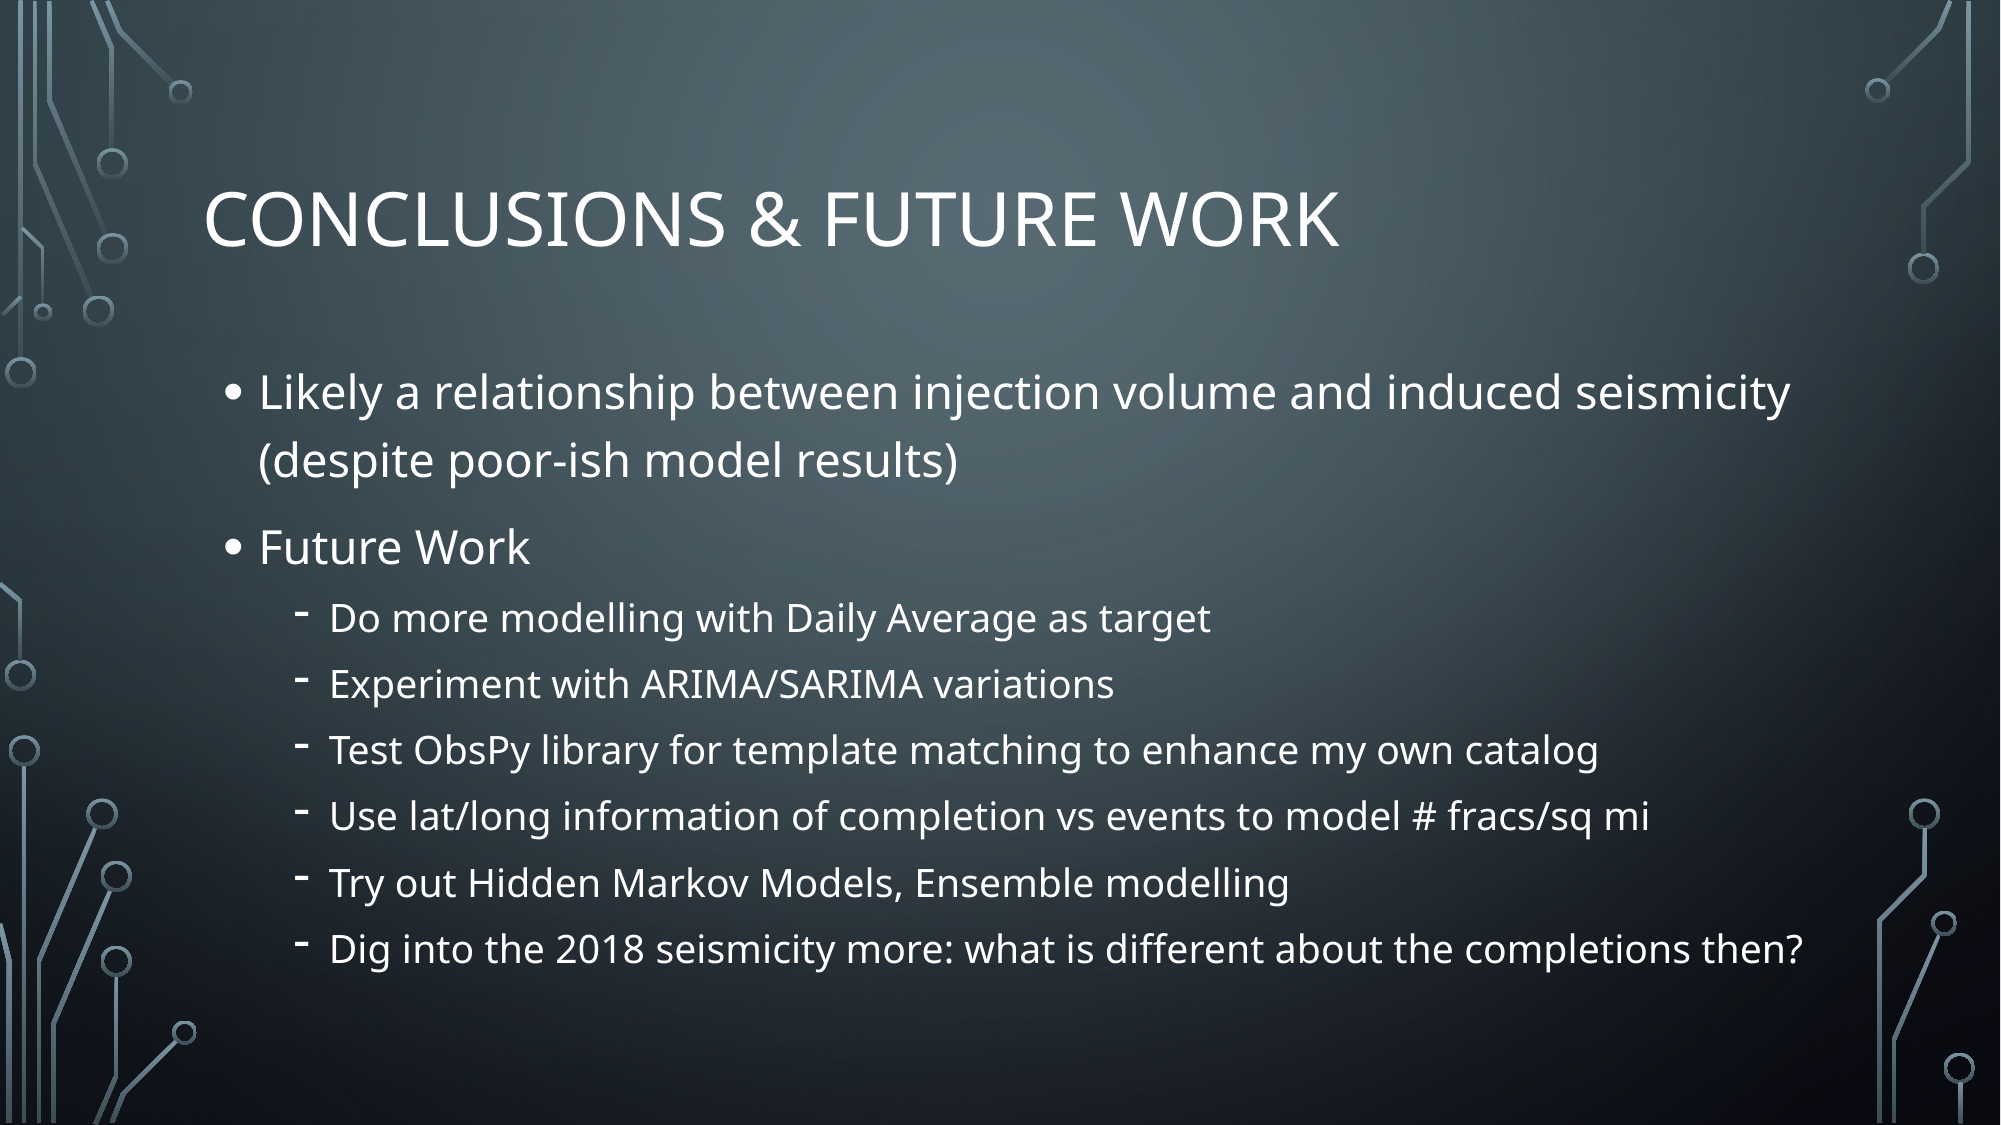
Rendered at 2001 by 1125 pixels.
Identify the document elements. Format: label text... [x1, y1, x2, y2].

list Likely a relationship between injection volume and induced seismicity (despite poor-ish model results) Future Work Do more modelling with Daily Average as target Experiment with ARIMA/SARIMA variations Test ObsPy library for template matching to enhance my own catalog Use lat/long information of completion vs events to model # fracs/sq mi Try out Hidden Markov Models, Ensemble modelling Dig into the 2018 seismicity more: what is different about the completions then? [208, 343, 1834, 993]
title Conclusions & future work [187, 101, 1813, 344]
